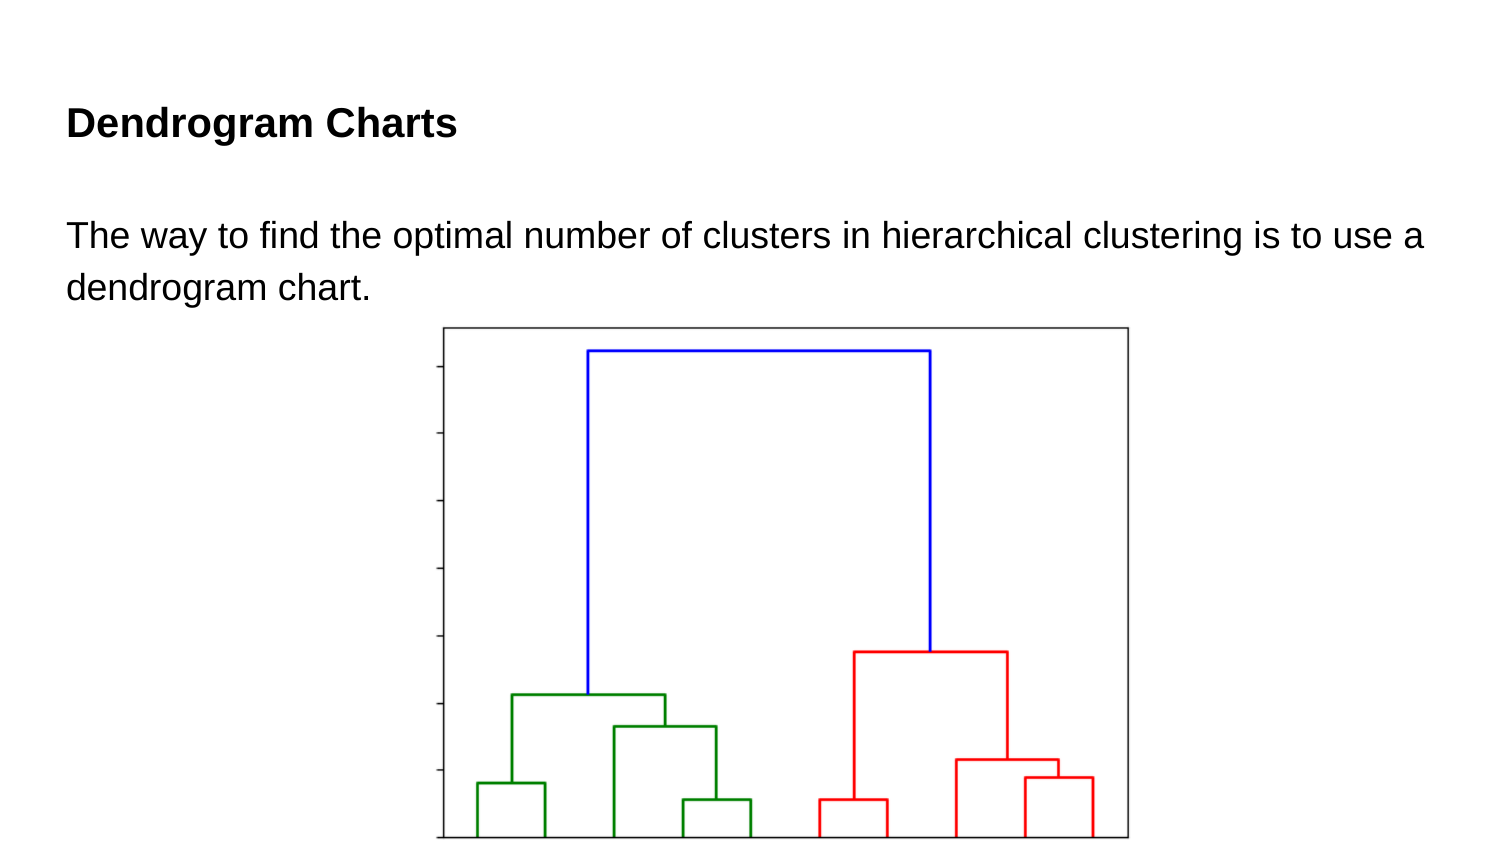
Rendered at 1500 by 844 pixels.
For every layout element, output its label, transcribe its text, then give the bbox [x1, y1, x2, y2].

picture [428, 304, 1147, 844]
title Dendrogram Charts [51, 72, 1449, 167]
list The way to find the optimal number of clusters in hierarchical clustering is to use a dendrogram chart. [51, 189, 1449, 750]
